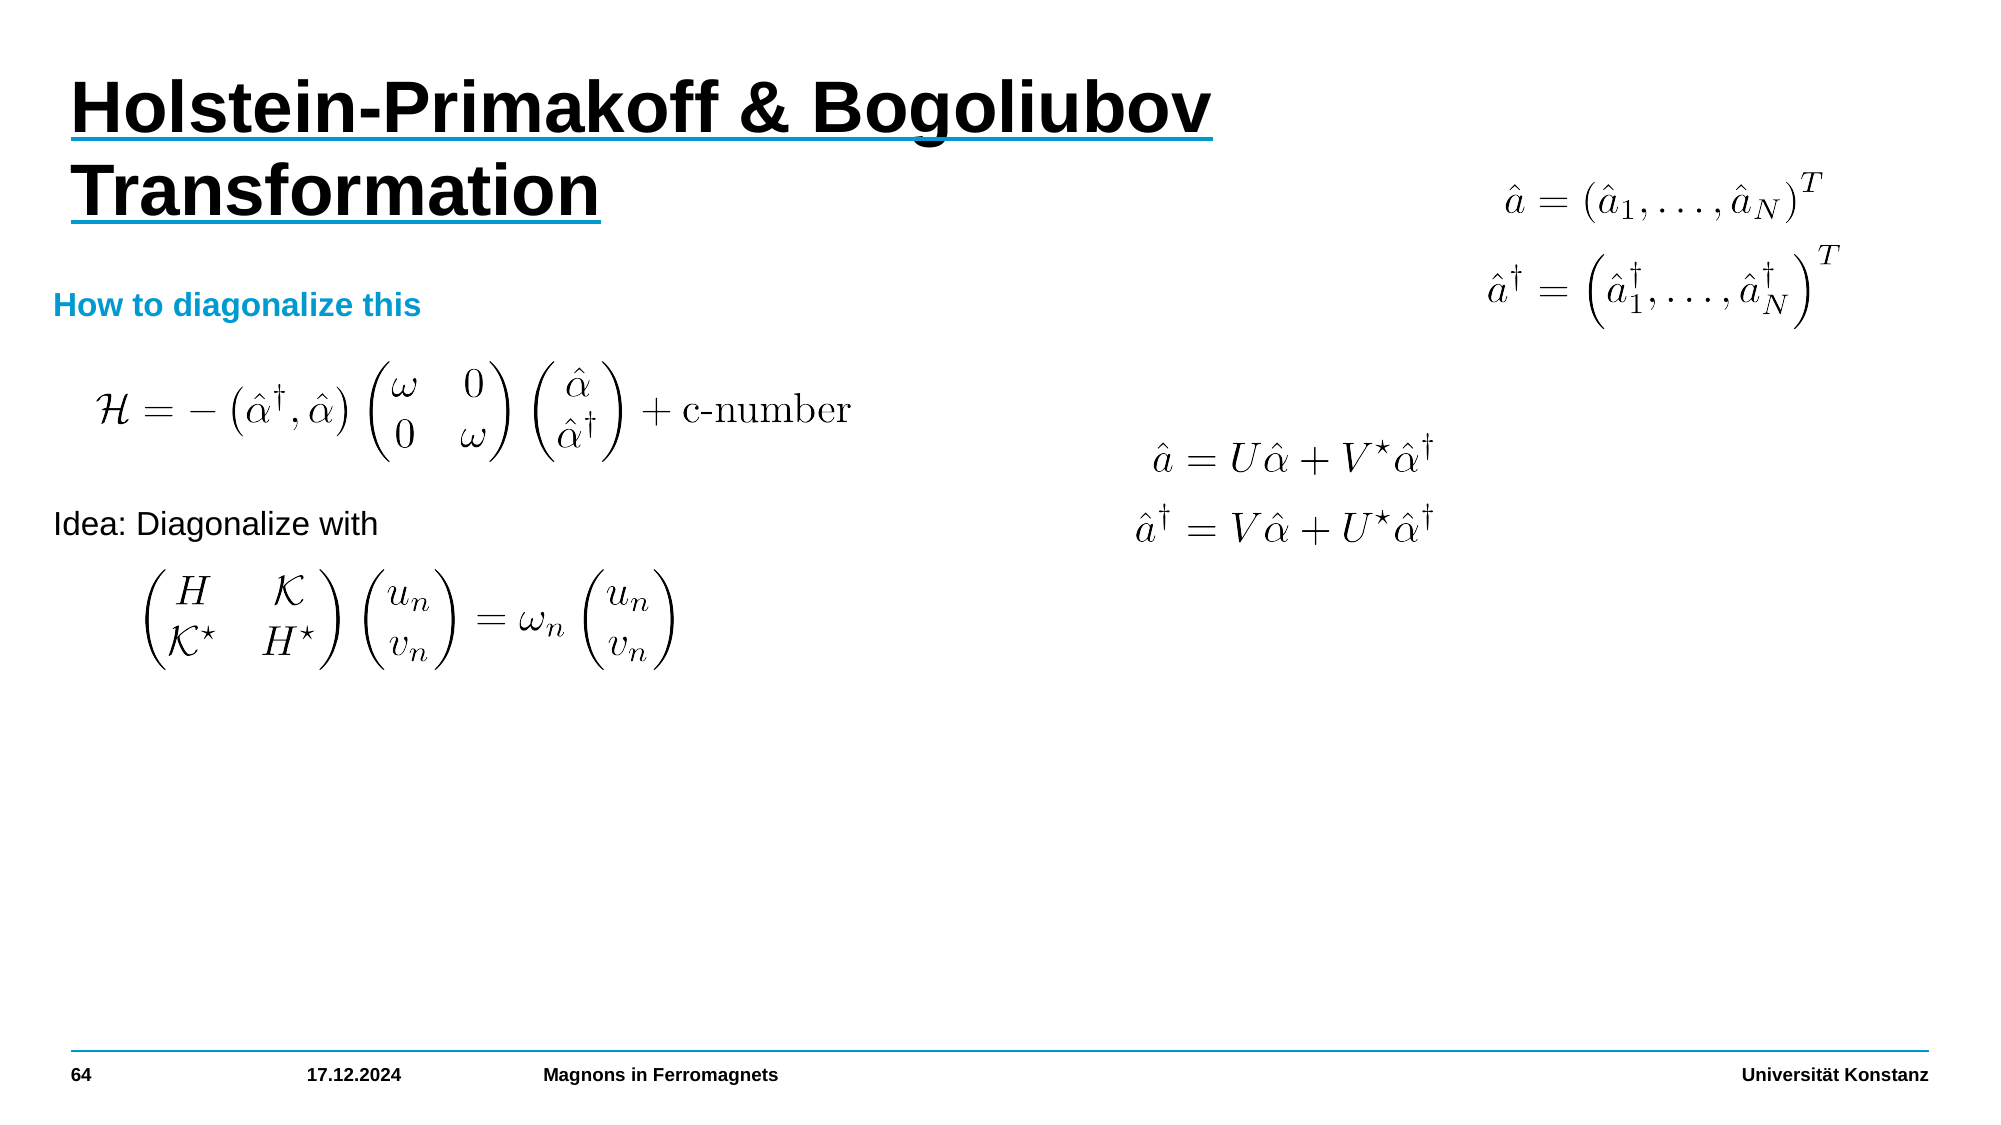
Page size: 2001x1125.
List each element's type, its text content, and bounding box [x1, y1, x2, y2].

picture [145, 568, 674, 670]
footer Magnons in Ferromagnets [543, 1058, 1489, 1094]
title Holstein-Primakoff & Bogoliubov Transformation [70, 66, 1721, 268]
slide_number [306, 1058, 512, 1094]
text_box How to diagonalize this Idea: Diagonalize with [53, 278, 967, 953]
picture [95, 361, 852, 463]
picture [1136, 433, 1433, 545]
picture [1487, 172, 1841, 330]
slide_number 64 [70, 1058, 276, 1094]
